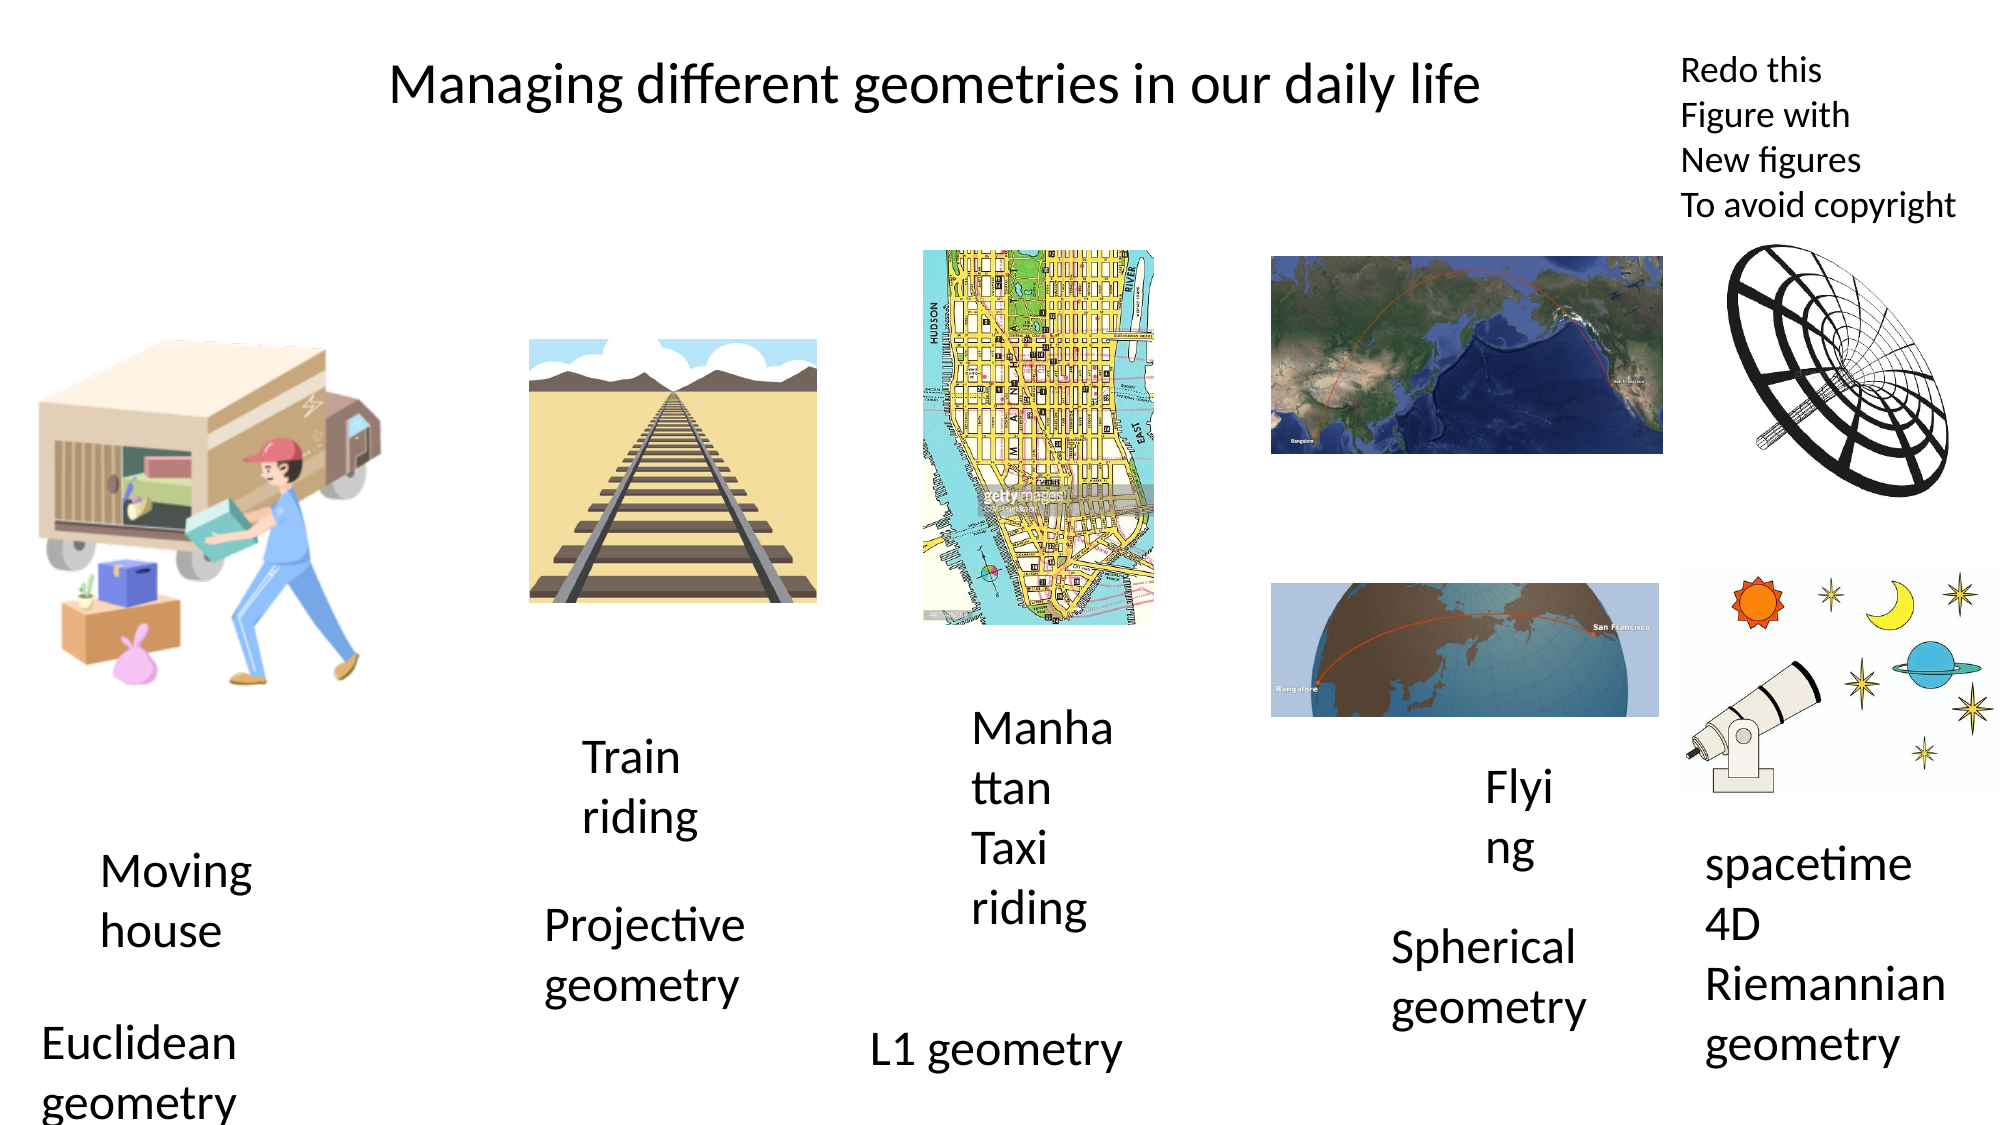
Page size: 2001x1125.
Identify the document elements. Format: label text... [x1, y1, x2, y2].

text_box Projective geometry [529, 883, 843, 1019]
picture [923, 250, 1154, 625]
text_box L1 geometry [855, 1007, 1157, 1083]
picture [0, 192, 422, 757]
text_box Redo this Figure with New figures To avoid copyright [1665, 37, 1972, 233]
picture [1271, 583, 1659, 717]
text_box Spherical geometry [1376, 905, 1679, 1041]
text_box Manhattan Taxi riding [956, 686, 1139, 942]
picture [1678, 568, 2000, 796]
text_box spacetime 4D Riemannian geometry [1690, 823, 1992, 1078]
picture [529, 339, 817, 603]
text_box Moving house [84, 829, 312, 965]
picture [1271, 256, 1663, 454]
text_box Euclidean geometry [26, 1001, 336, 1125]
text_box Flying [1470, 746, 1577, 881]
text_box Managing different geometries in our daily life [374, 37, 1497, 123]
picture [1724, 241, 1951, 500]
text_box Train riding [567, 716, 751, 851]
